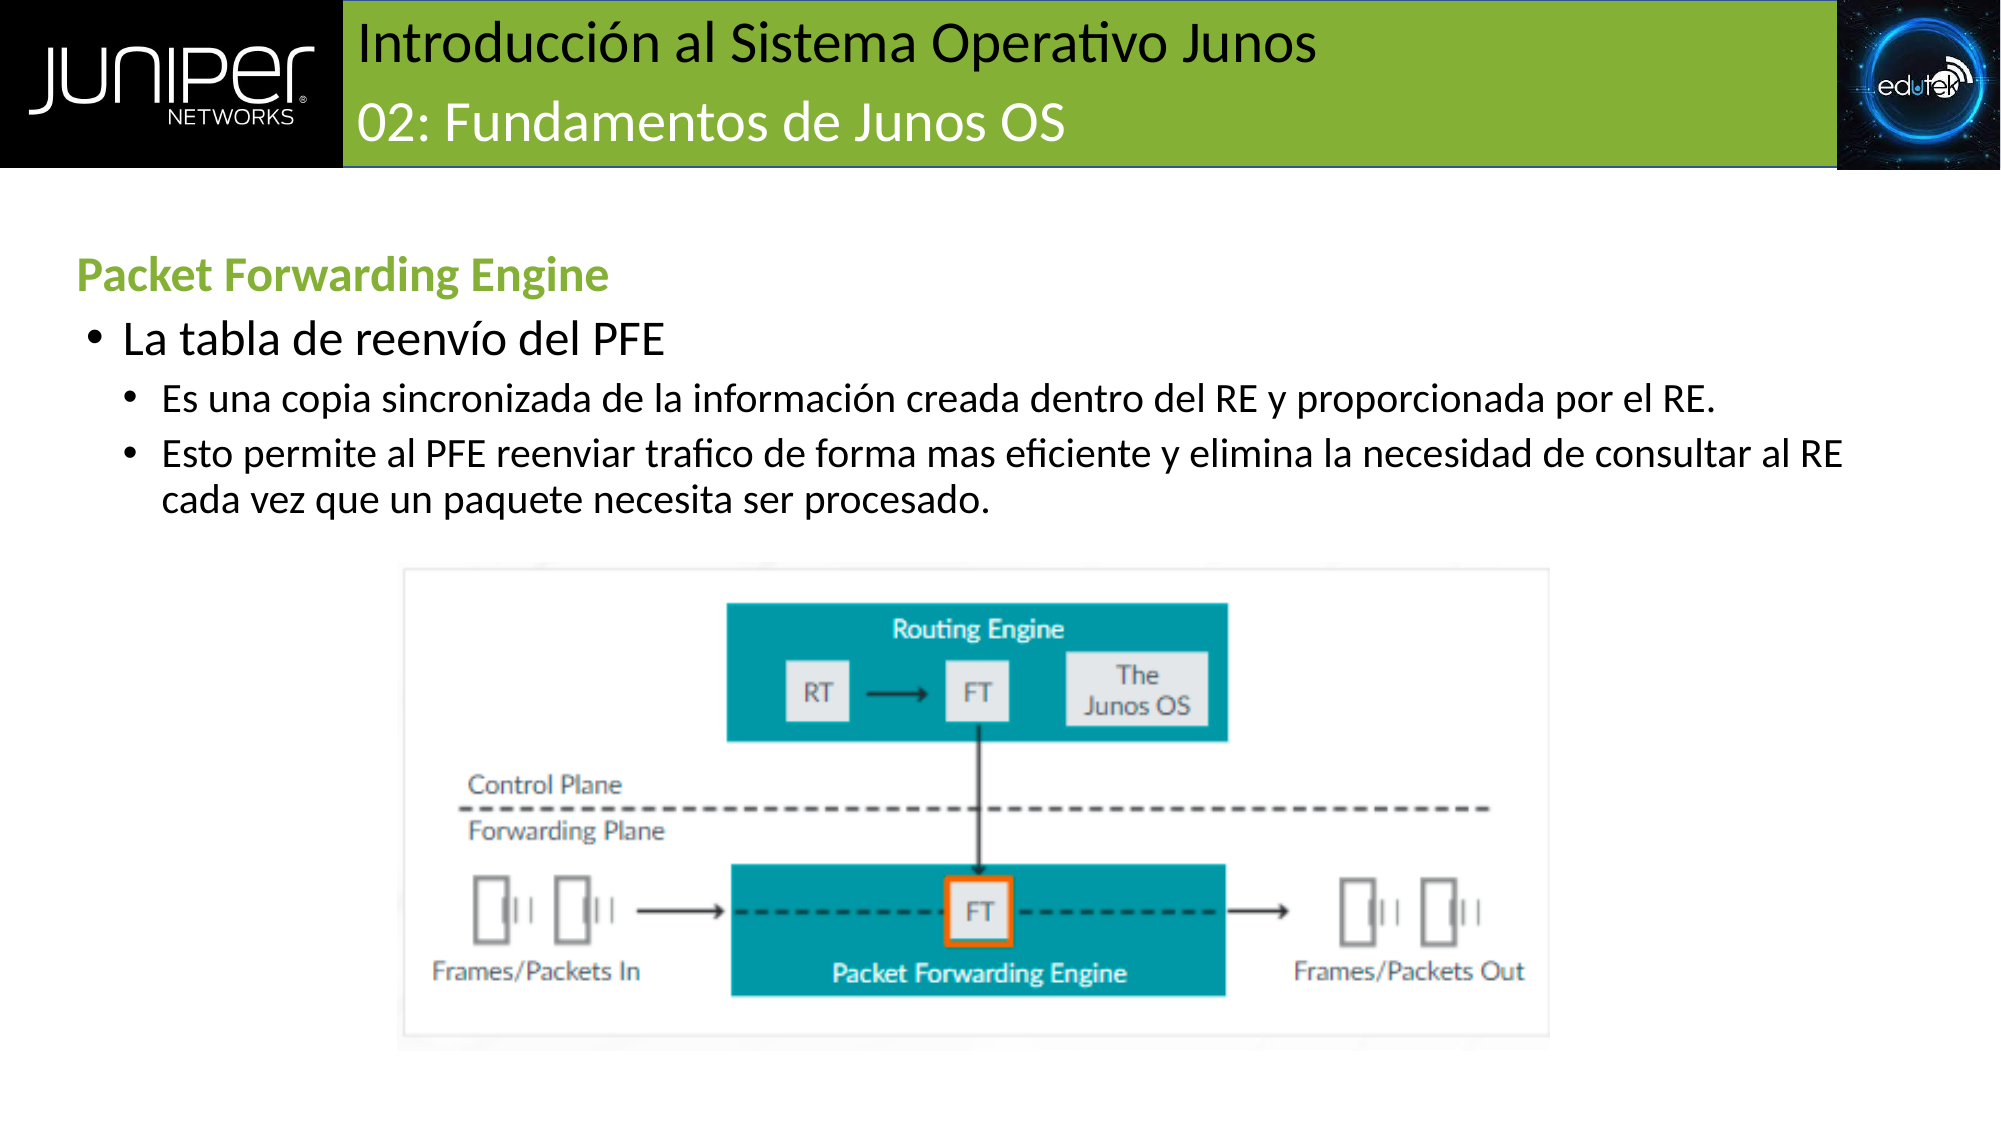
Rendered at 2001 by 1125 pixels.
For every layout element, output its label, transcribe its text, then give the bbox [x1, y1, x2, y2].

title Introducción al Sistema Operativo Junos [342, 3, 2000, 84]
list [397, 562, 1550, 1051]
picture [1837, 0, 2001, 170]
list 02: Fundamentos de Junos OS [342, 83, 1606, 168]
picture [0, 0, 343, 168]
list Packet Forwarding Engine La tabla de reenvío del PFE Es una copia sincronizada de la información creada dentro del RE y proporcionada por el RE. Esto permite al PFE reenviar trafico de forma mas eficiente y elimina la necesidad de consultar al RE cada vez que un paquete necesita ser procesado. [61, 240, 1923, 701]
